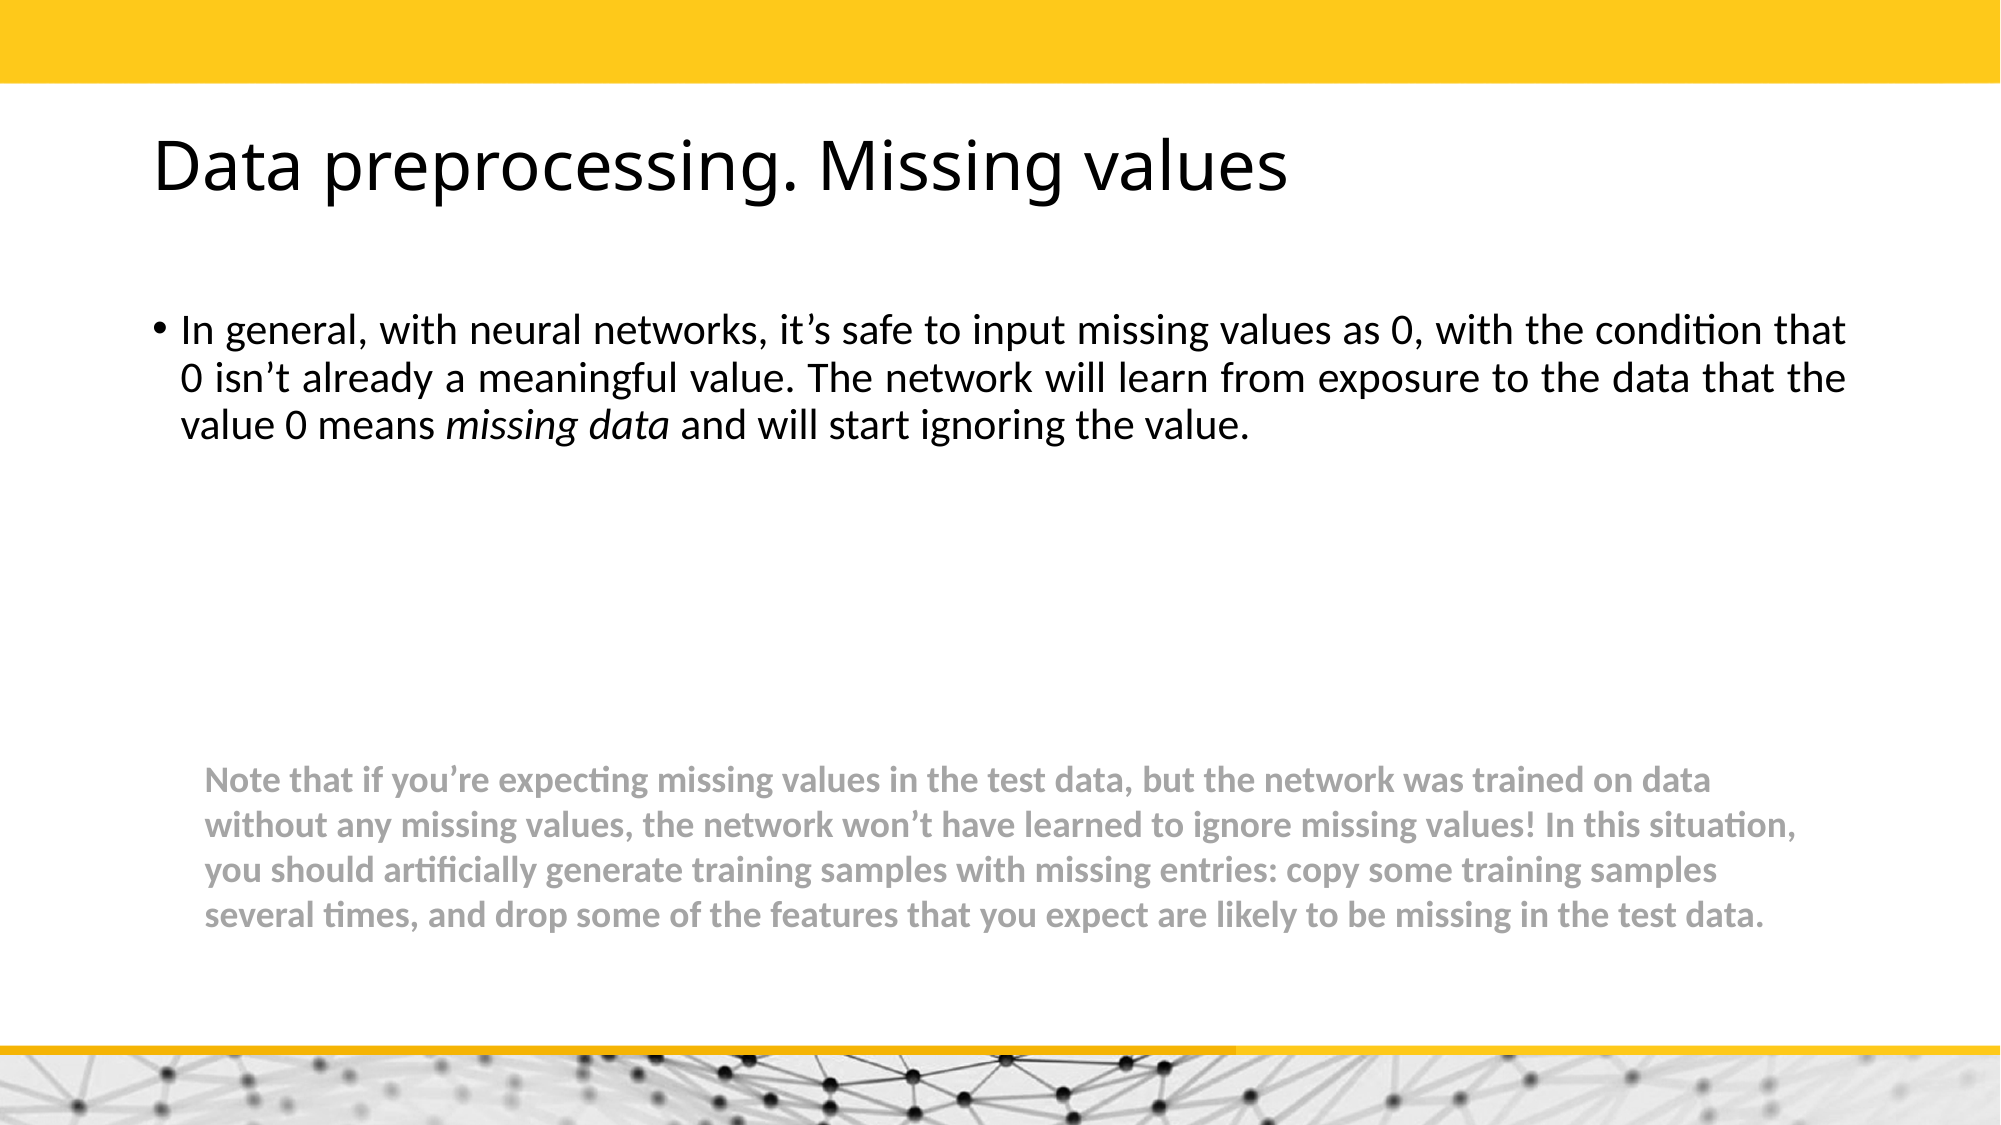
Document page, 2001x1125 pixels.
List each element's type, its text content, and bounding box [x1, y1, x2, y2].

text_box Note that if you’re expecting missing values in the test data, but the network was trained on data without any missing values, the network won’t have learned to ignore missing values! In this situation, you should artificially generate training samples with missing entries: copy some training samples several times, and drop some of the features that you expect are likely to be missing in the test data. [189, 747, 1841, 942]
title Data preprocessing. Missing values [137, 59, 1863, 278]
list In general, with neural networks, it’s safe to input missing values as 0, with the condition that 0 isn’t already a meaningful value. The network will learn from exposure to the data that the value 0 means missing data and will start ignoring the value. [137, 299, 1863, 576]
picture [0, 0, 2001, 1125]
